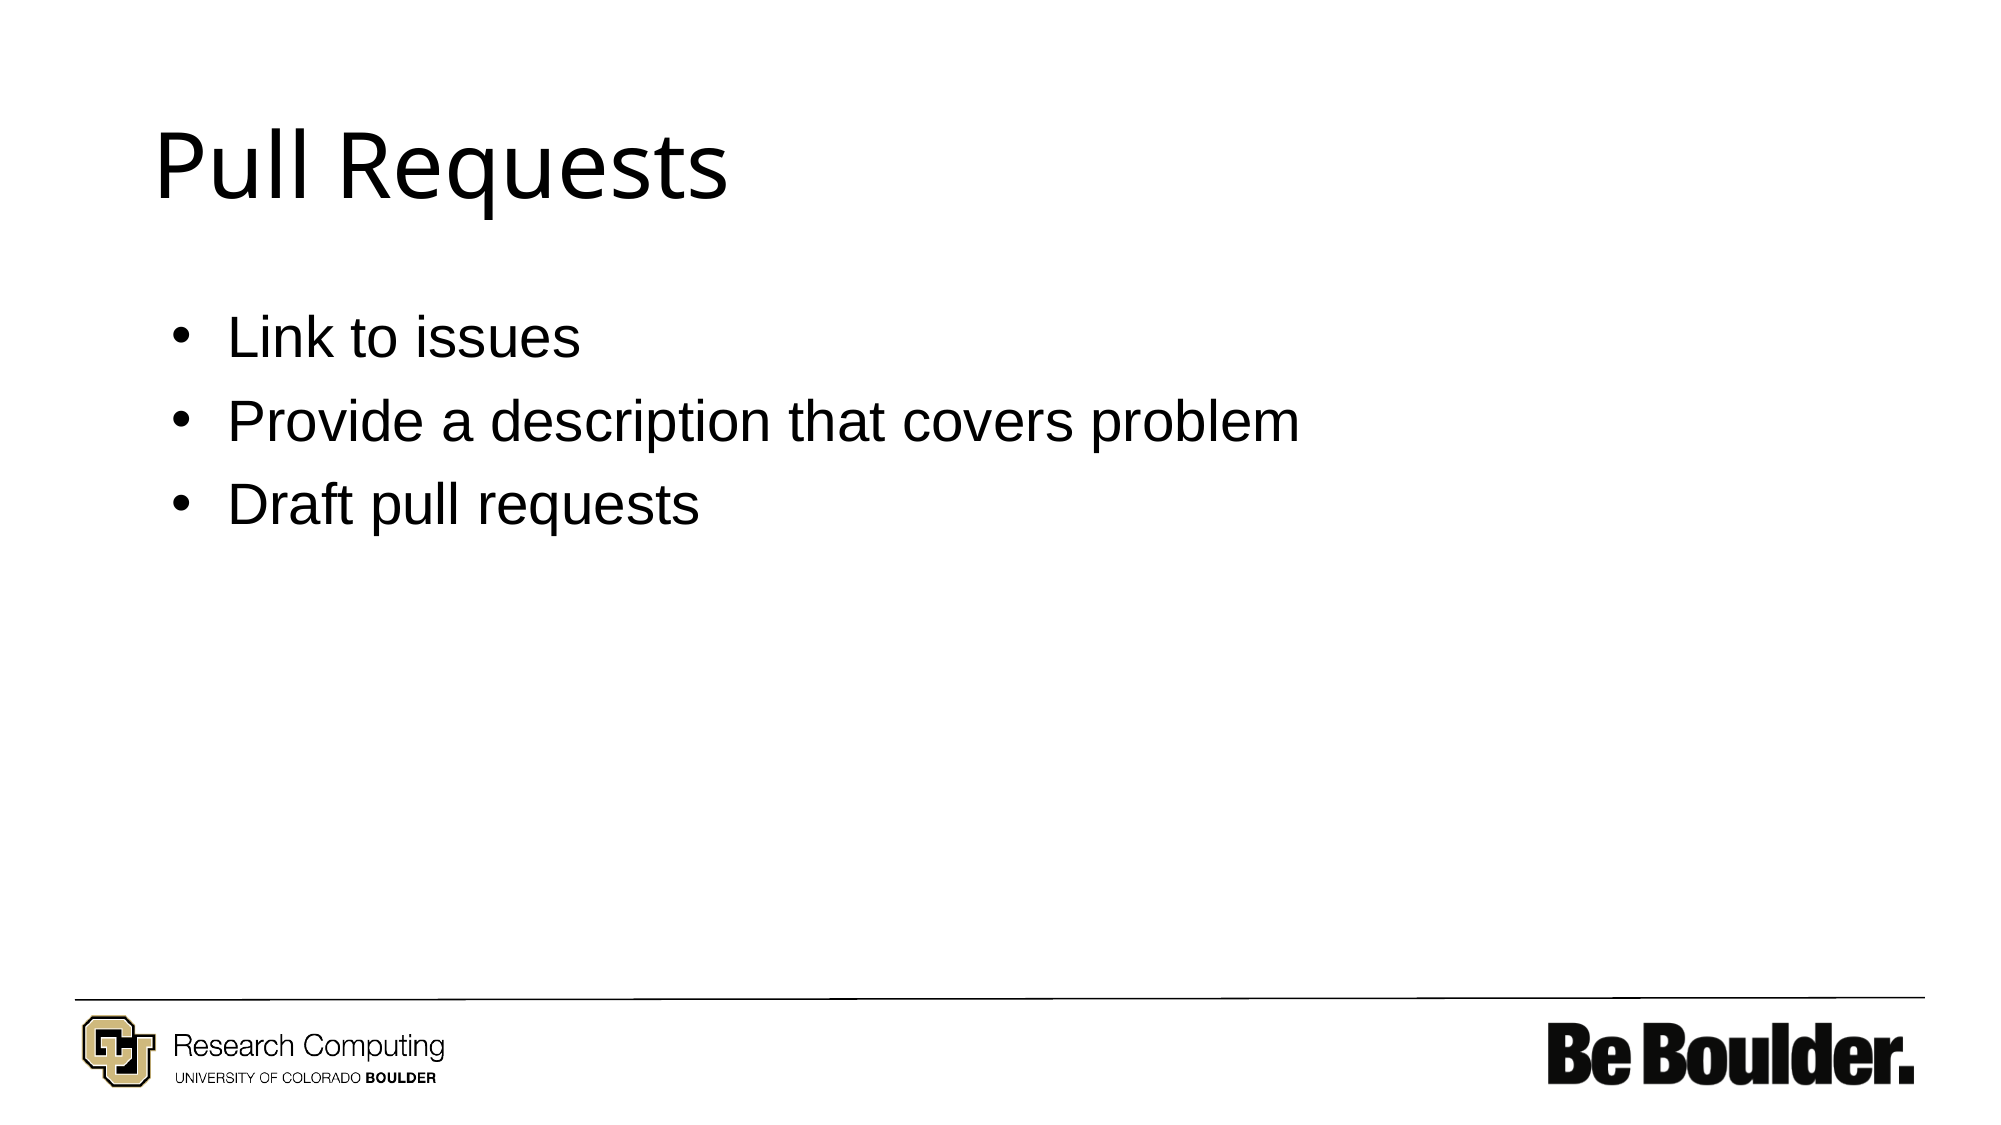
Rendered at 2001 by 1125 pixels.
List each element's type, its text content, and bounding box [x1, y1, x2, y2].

picture [1524, 1015, 1938, 1088]
picture [81, 1015, 444, 1088]
title Pull Requests [137, 59, 1863, 278]
list Link to issues Provide a description that covers problem Draft pull requests [137, 299, 1863, 983]
